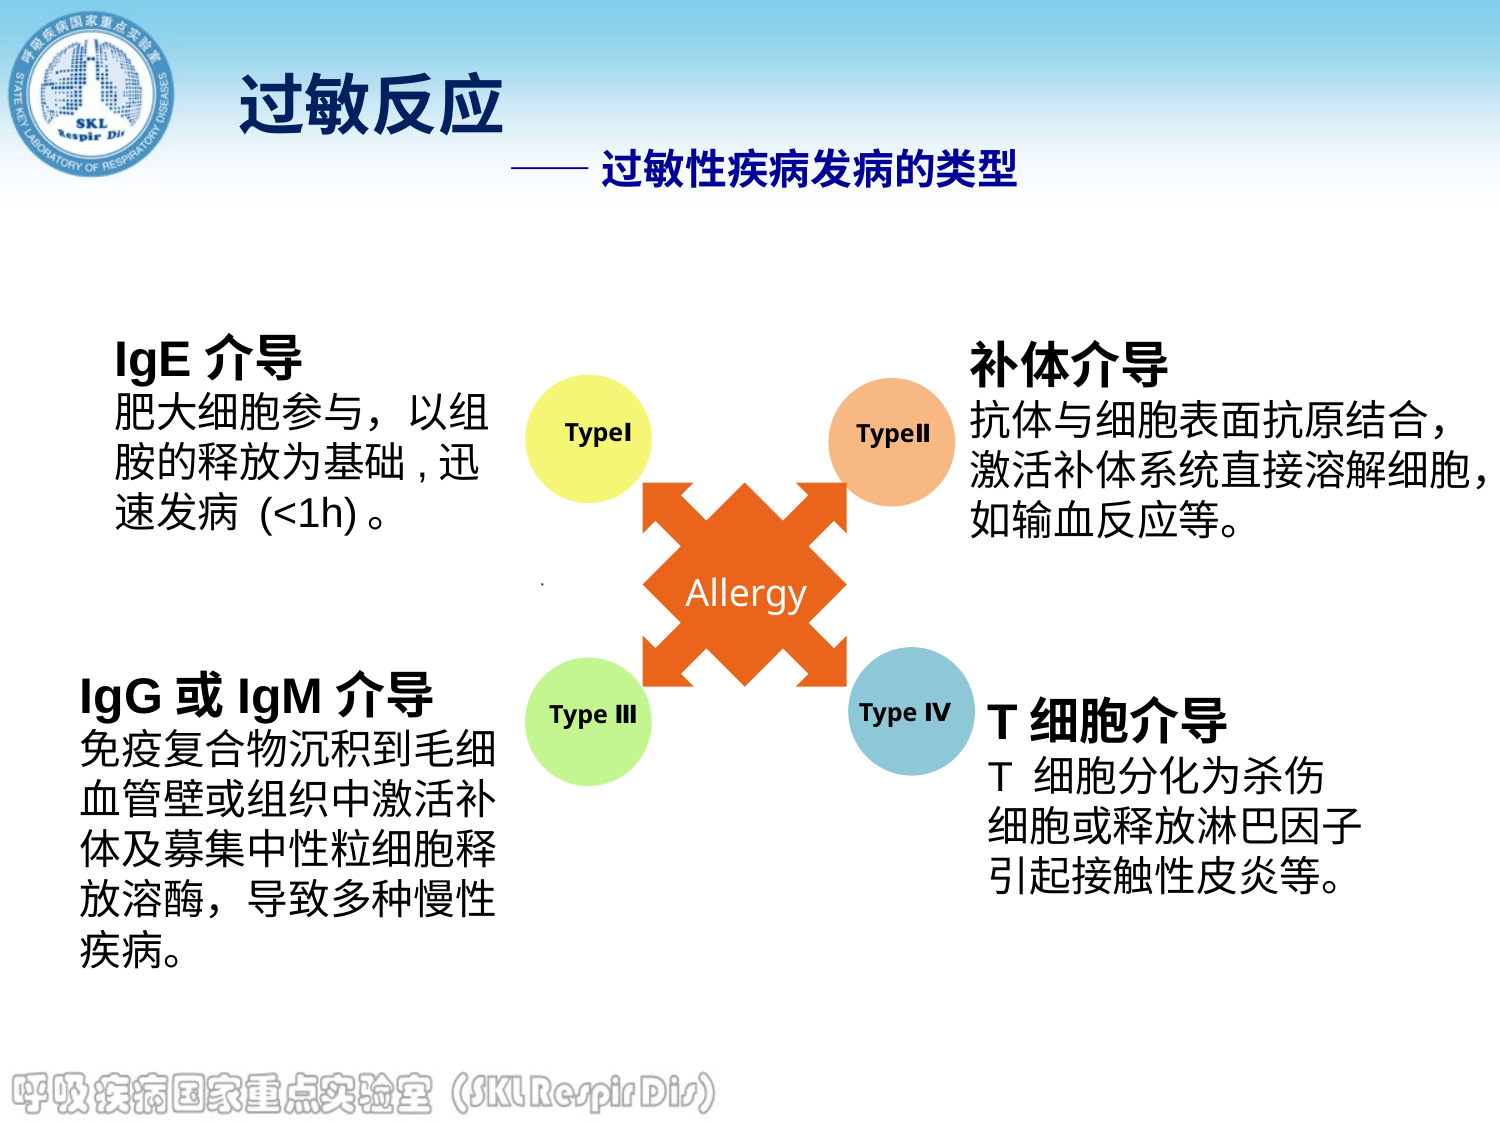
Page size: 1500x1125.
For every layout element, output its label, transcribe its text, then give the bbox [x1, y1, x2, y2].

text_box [524, 374, 979, 787]
text_box 补体介导 抗体与细胞表面抗原结合，激活补体系统直接溶解细胞，如输血反应等。 [955, 326, 1495, 552]
text_box 过敏反应 [114, 49, 630, 156]
text_box T细胞介导 T 细胞分化为杀伤细胞或释放淋巴因子引起接触性皮炎等。 [972, 681, 1379, 907]
picture [0, 0, 1500, 1125]
text_box IgG或IgM介导 免疫复合物沉积到毛细血管壁或组织中激活补体及募集中性粒细胞释放溶酶，导致多种慢性疾病。 [64, 655, 531, 981]
text_box IgE介导 肥大细胞参与，以组胺的释放为基础,迅 速发病 (<1h)。 [99, 318, 525, 544]
text_box ——过敏性疾病发病的类型 [493, 135, 1398, 201]
